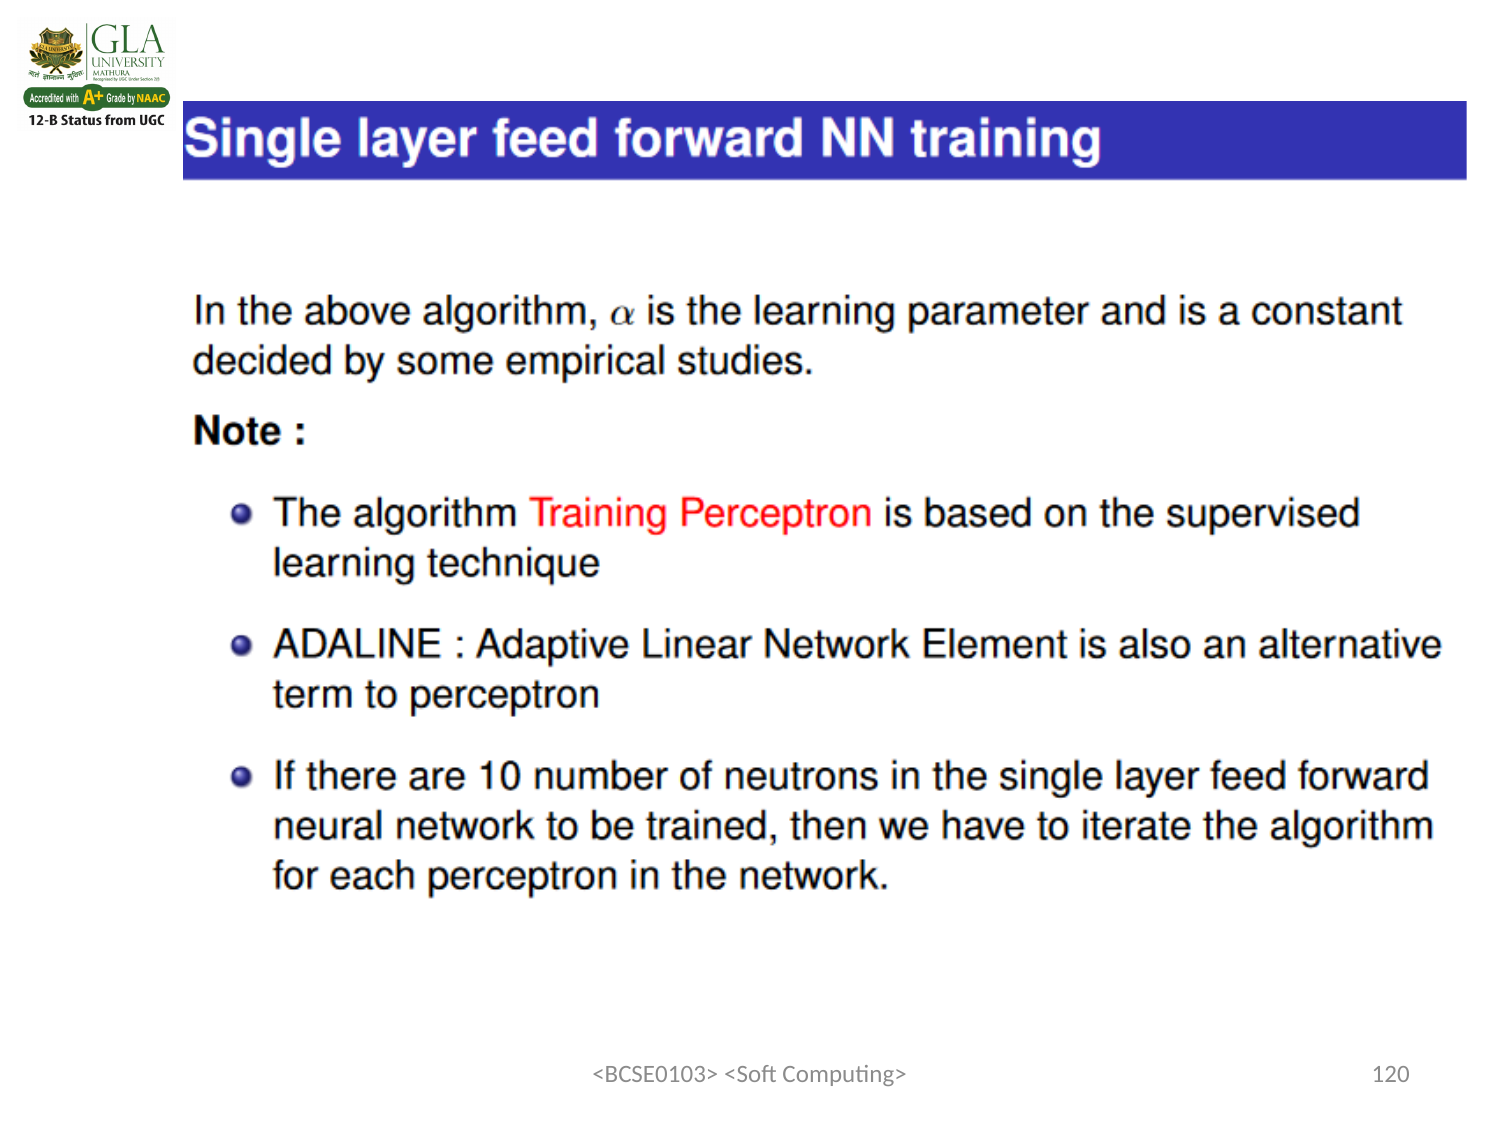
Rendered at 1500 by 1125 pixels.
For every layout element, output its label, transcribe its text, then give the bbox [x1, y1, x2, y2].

picture [17, 16, 176, 132]
footer <BCSE0103> <Soft Computing> [512, 1042, 988, 1103]
picture [182, 101, 1467, 918]
slide_number 120 [1074, 1042, 1425, 1103]
